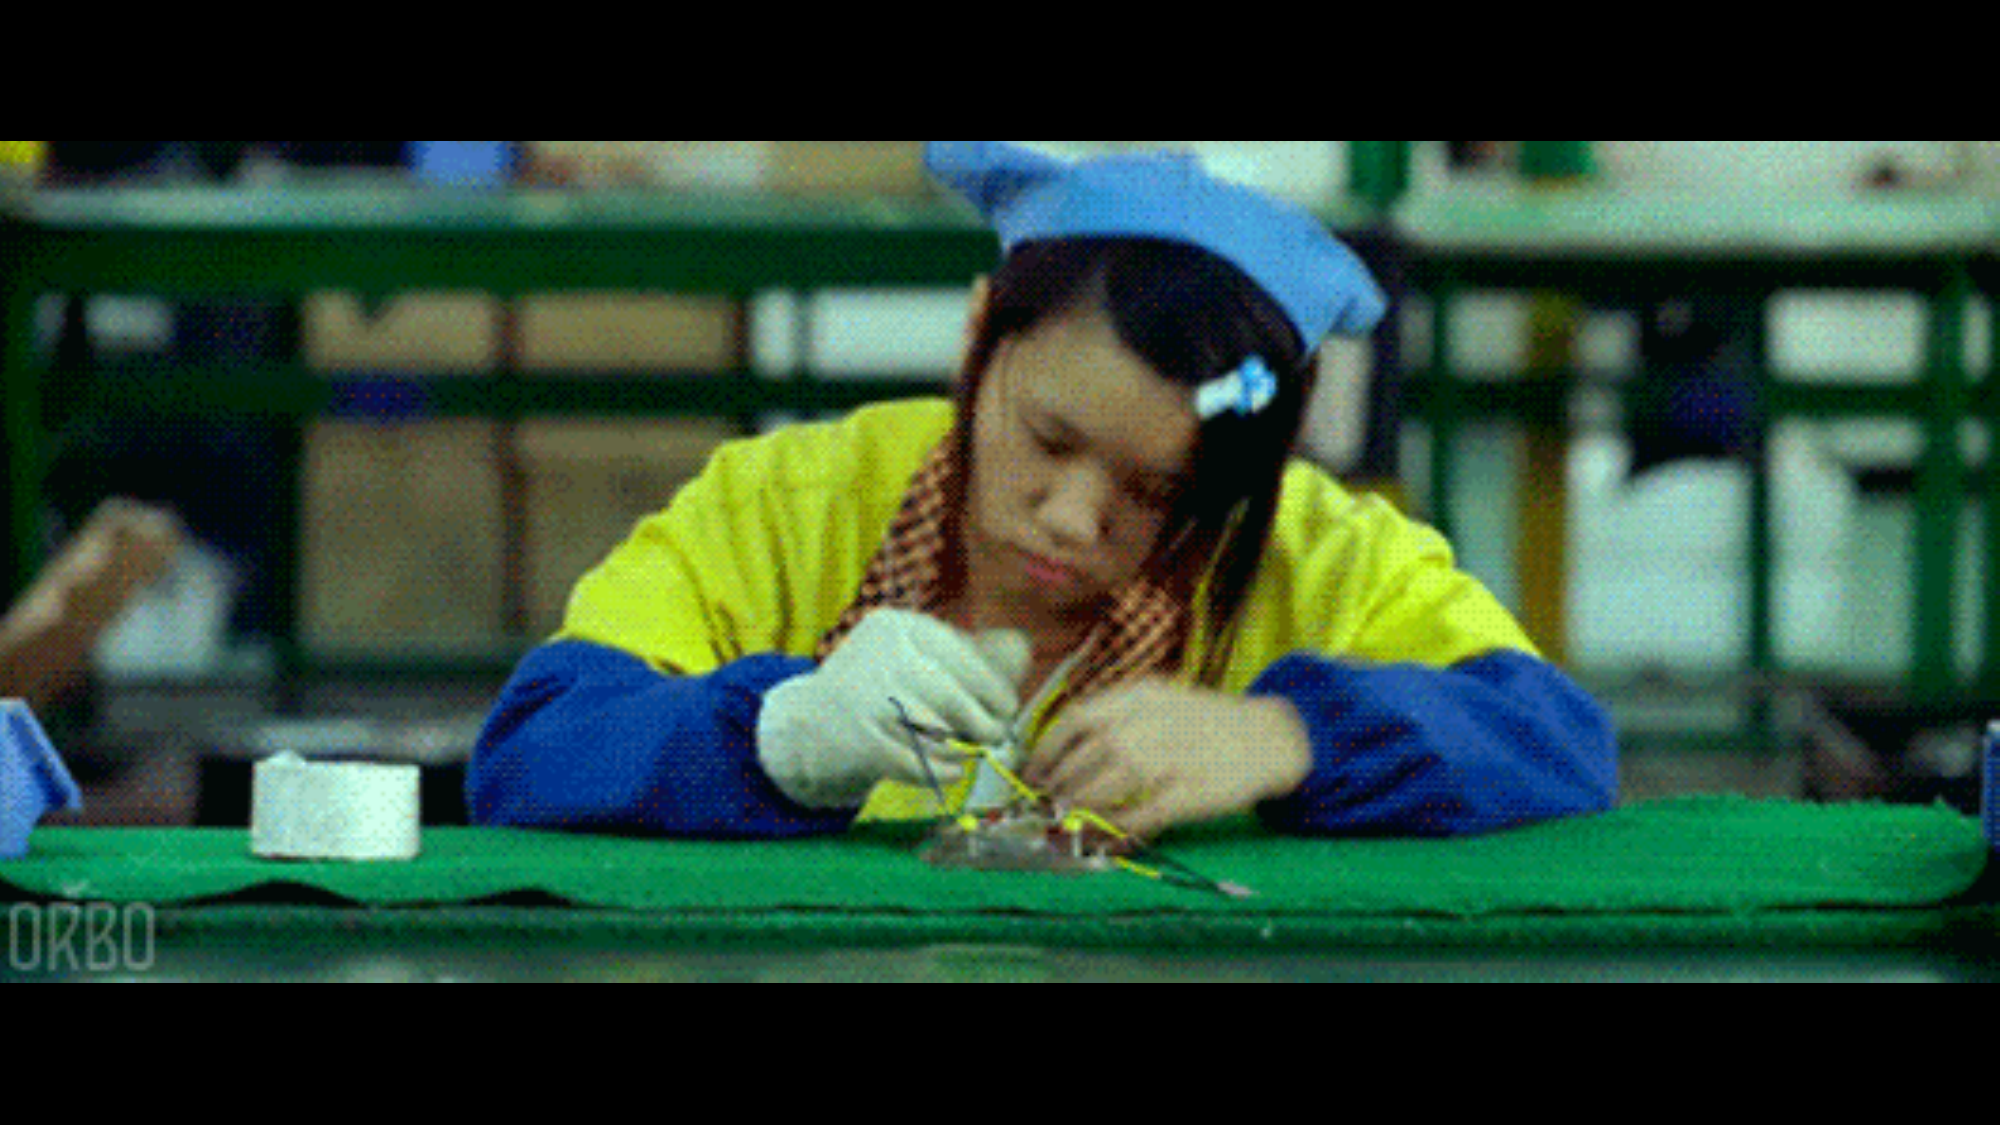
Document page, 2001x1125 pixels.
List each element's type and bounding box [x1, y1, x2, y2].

picture [0, 141, 2000, 984]
